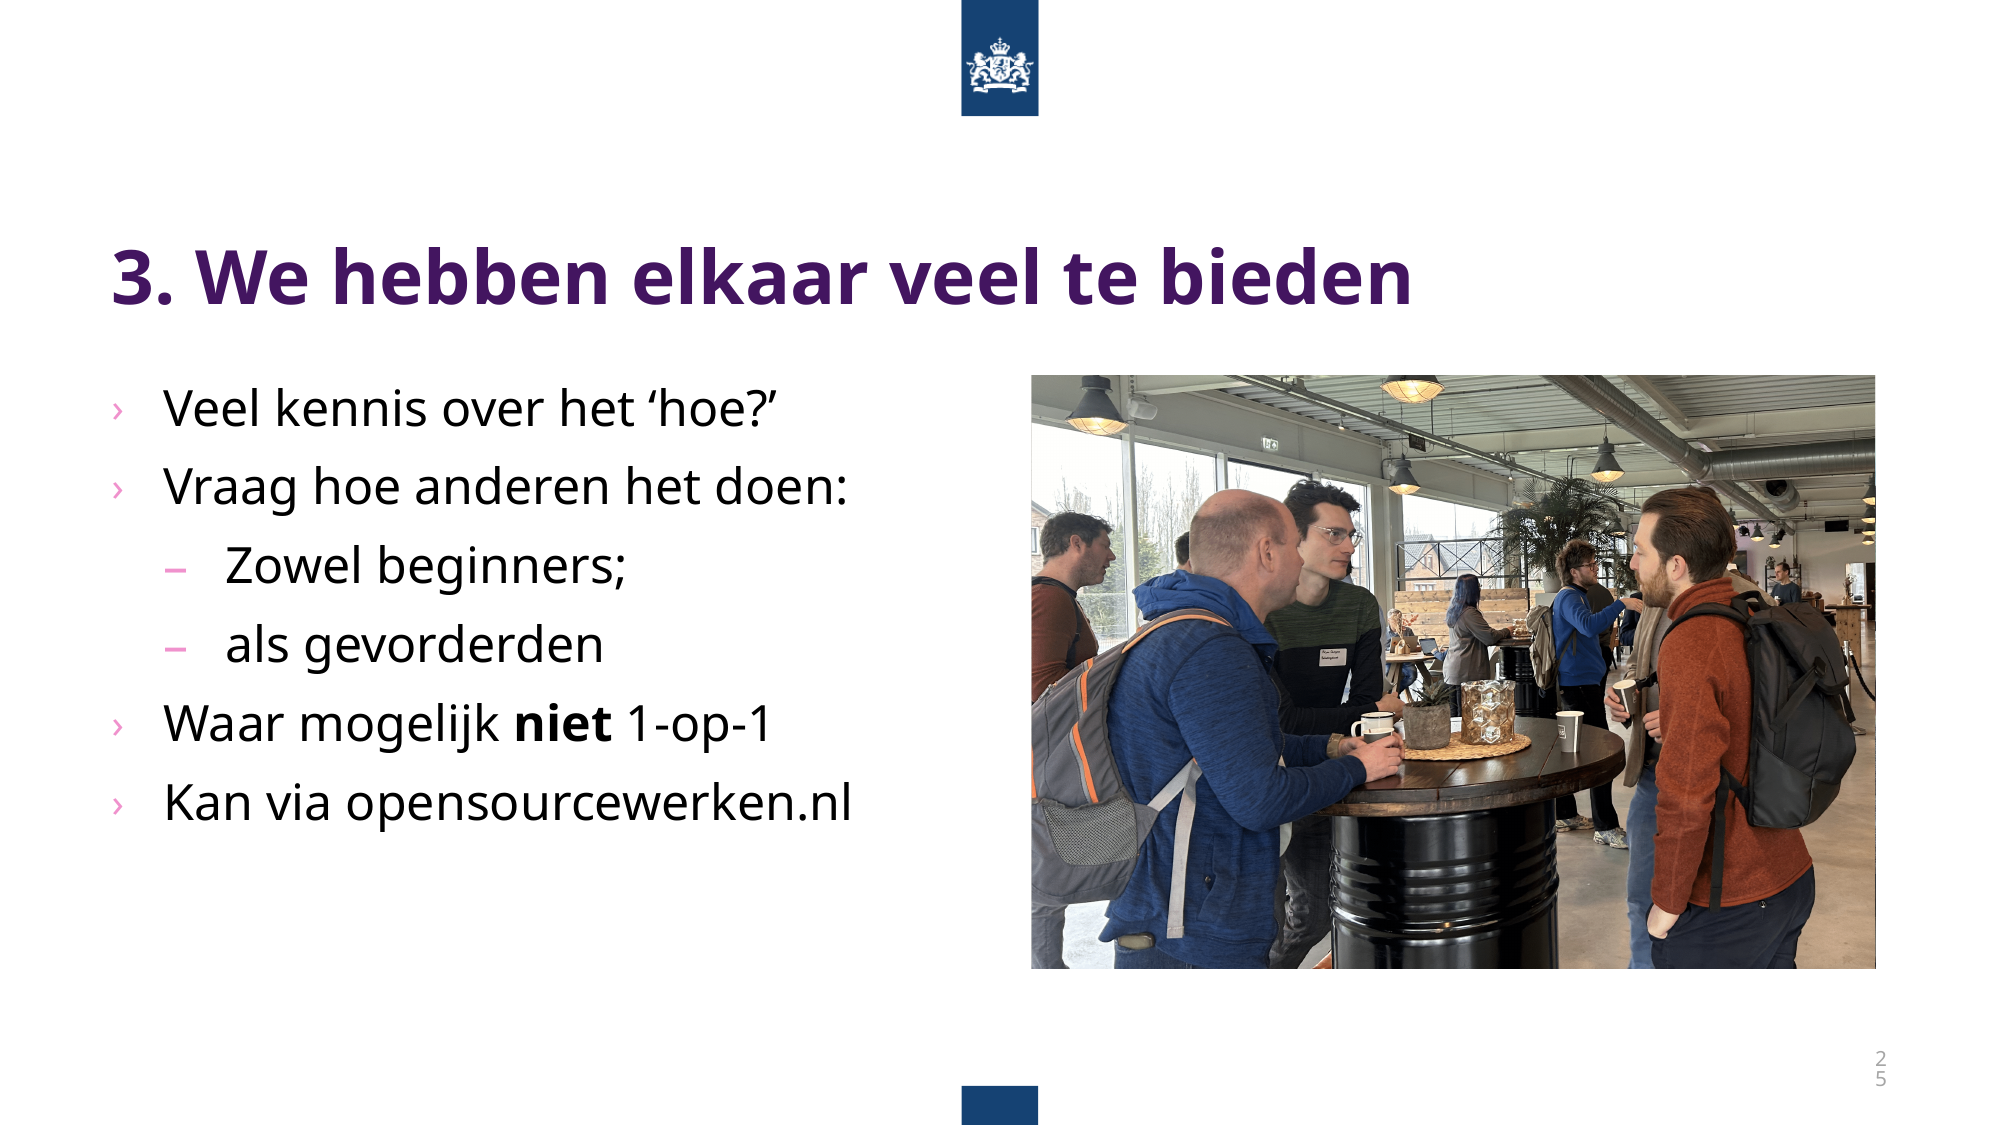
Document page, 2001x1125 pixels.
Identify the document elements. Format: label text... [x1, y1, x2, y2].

picture [1031, 375, 1876, 970]
title 3. We hebben elkaar veel te bieden [103, 172, 1897, 329]
picture [0, 0, 2001, 175]
slide_number 25 [1874, 1047, 1897, 1074]
list Veel kennis over het ‘hoe?’ Vraag hoe anderen het doen: Zowel beginners; als gevorderden Waar mogelijk niet 1-op-1 Kan via opensourcewerken.nl [103, 375, 1897, 1114]
